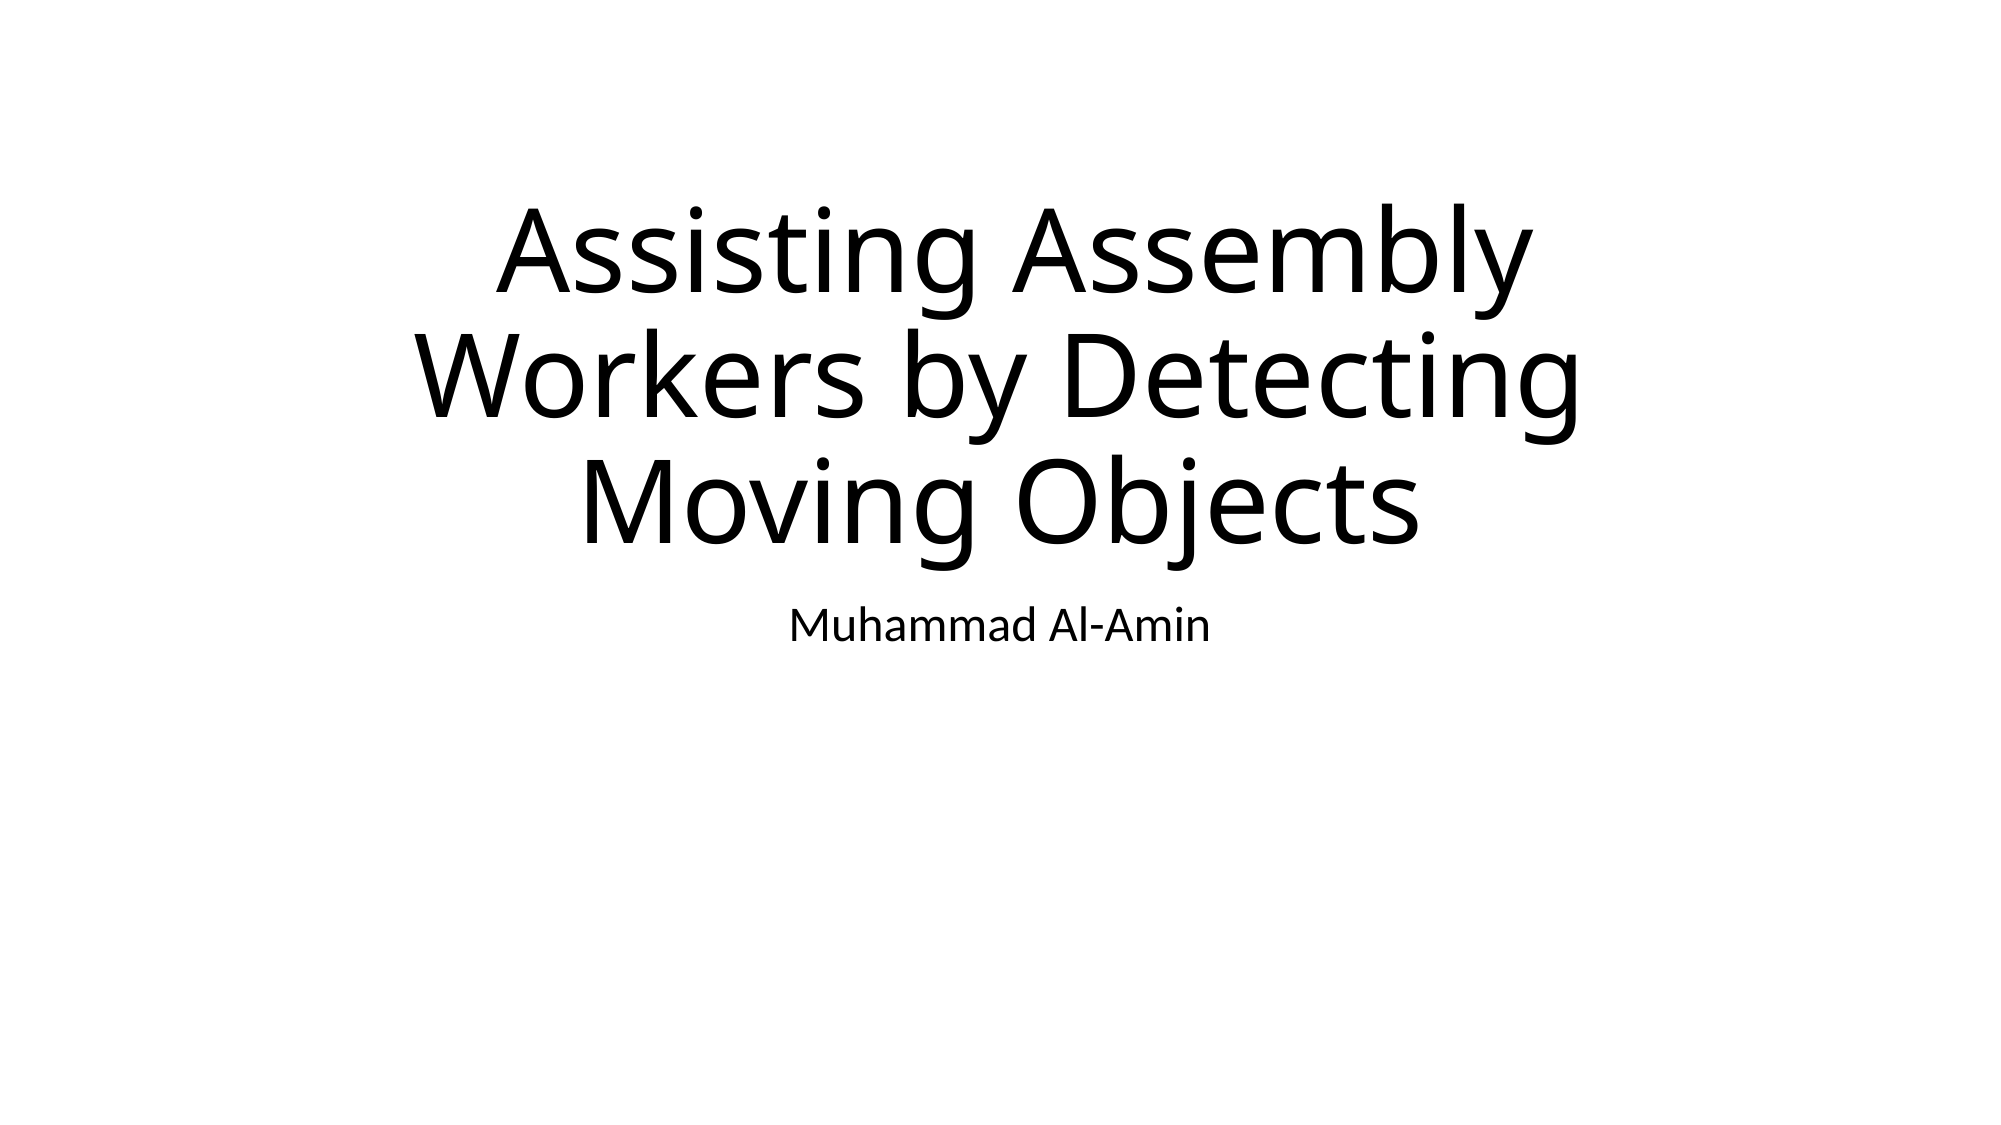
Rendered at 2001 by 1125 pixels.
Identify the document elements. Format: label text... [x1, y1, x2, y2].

subtitle Muhammad Al-Amin [249, 590, 1750, 863]
title Assisting Assembly Workers by Detecting Moving Objects [249, 184, 1750, 576]
